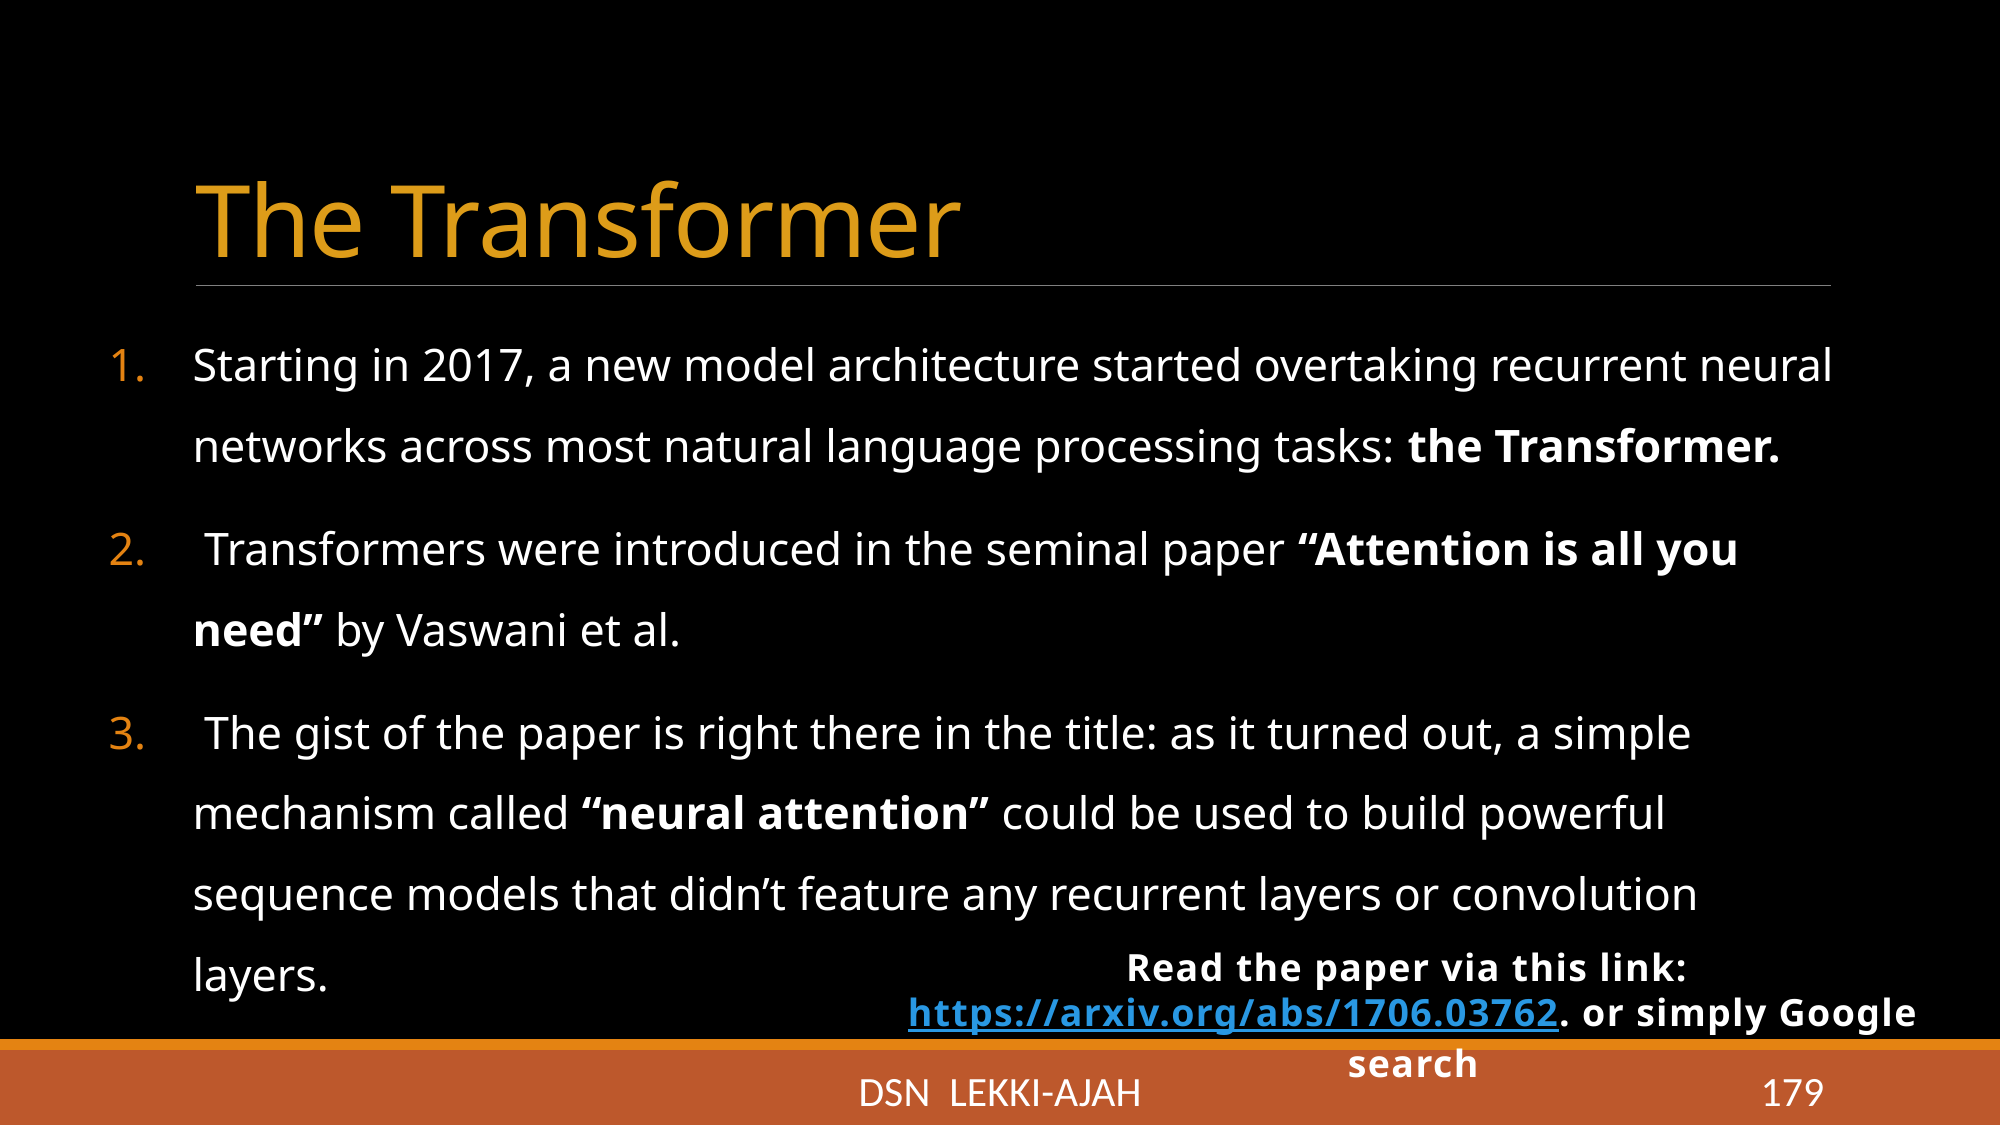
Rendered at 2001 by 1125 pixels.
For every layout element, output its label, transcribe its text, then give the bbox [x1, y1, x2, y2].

text_box Read the paper via this link: https://arxiv.org/abs/1706.03762. or simply Google search [874, 936, 1952, 1092]
list Starting in 2017, a new model architecture started overtaking recurrent neural networks across most natural language processing tasks: the Transformer. Transformers were introduced in the seminal paper “Attention is all you need” by Vaswani et al. The gist of the paper is right there in the title: as it turned out, a simple mechanism called “neural attention” could be used to build powerful sequence models that didn’t feature any recurrent layers or convolution layers. [108, 302, 1840, 1025]
slide_number 179 [1624, 1092, 1840, 1120]
title The Transformer [180, 47, 1830, 285]
footer DSN LEKKI-AJAH [604, 1059, 1396, 1120]
